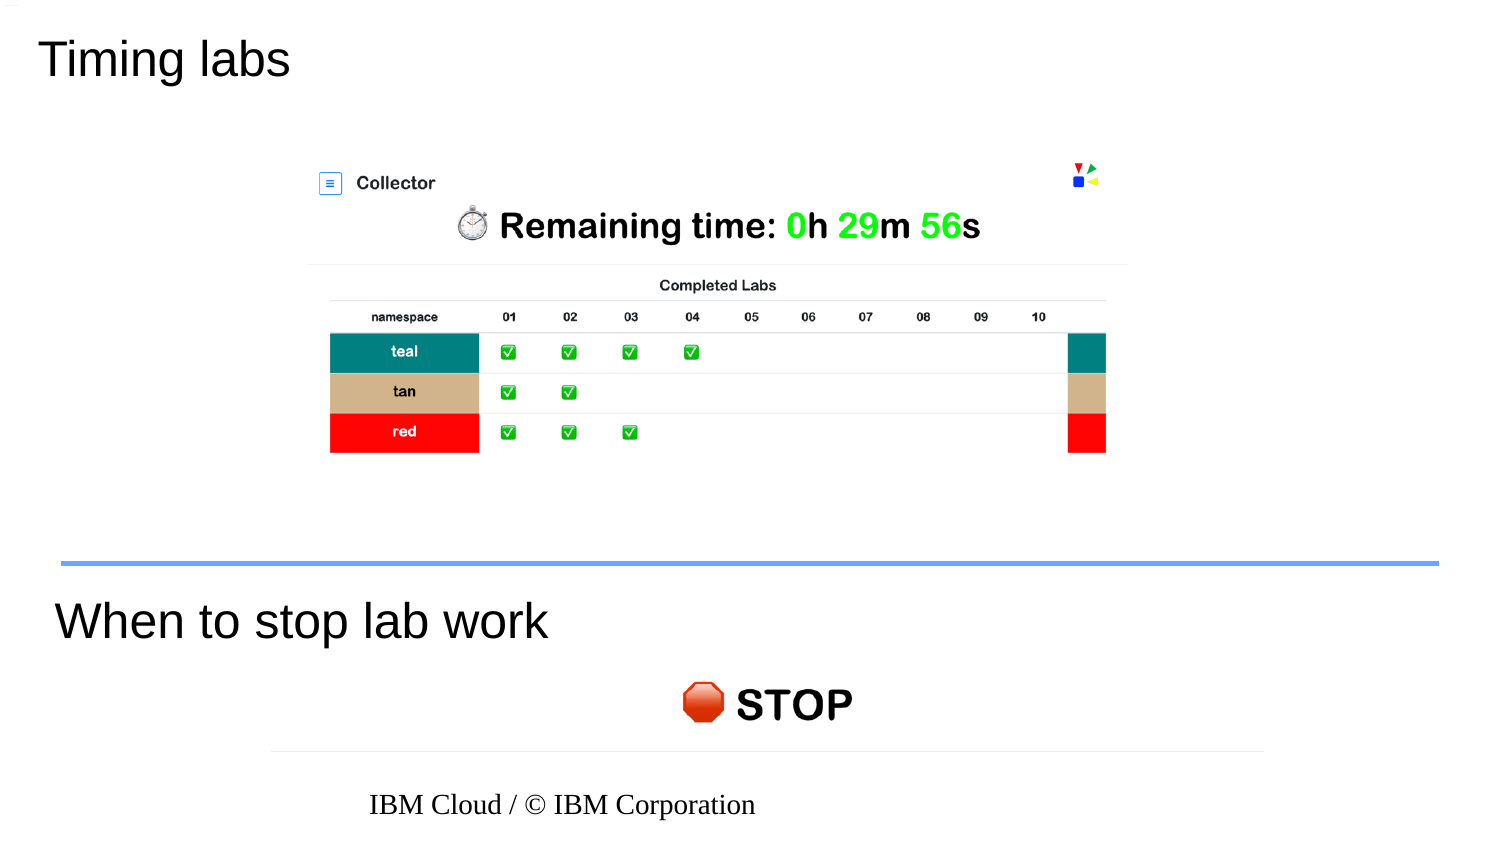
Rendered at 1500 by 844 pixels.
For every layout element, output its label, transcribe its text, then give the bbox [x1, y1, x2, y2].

picture [269, 673, 1265, 757]
footer IBM Cloud / © IBM Corporation [37, 791, 1088, 815]
text_box When to stop lab work [54, 595, 1480, 657]
title Timing labs [37, 33, 1463, 94]
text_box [308, 152, 1129, 494]
